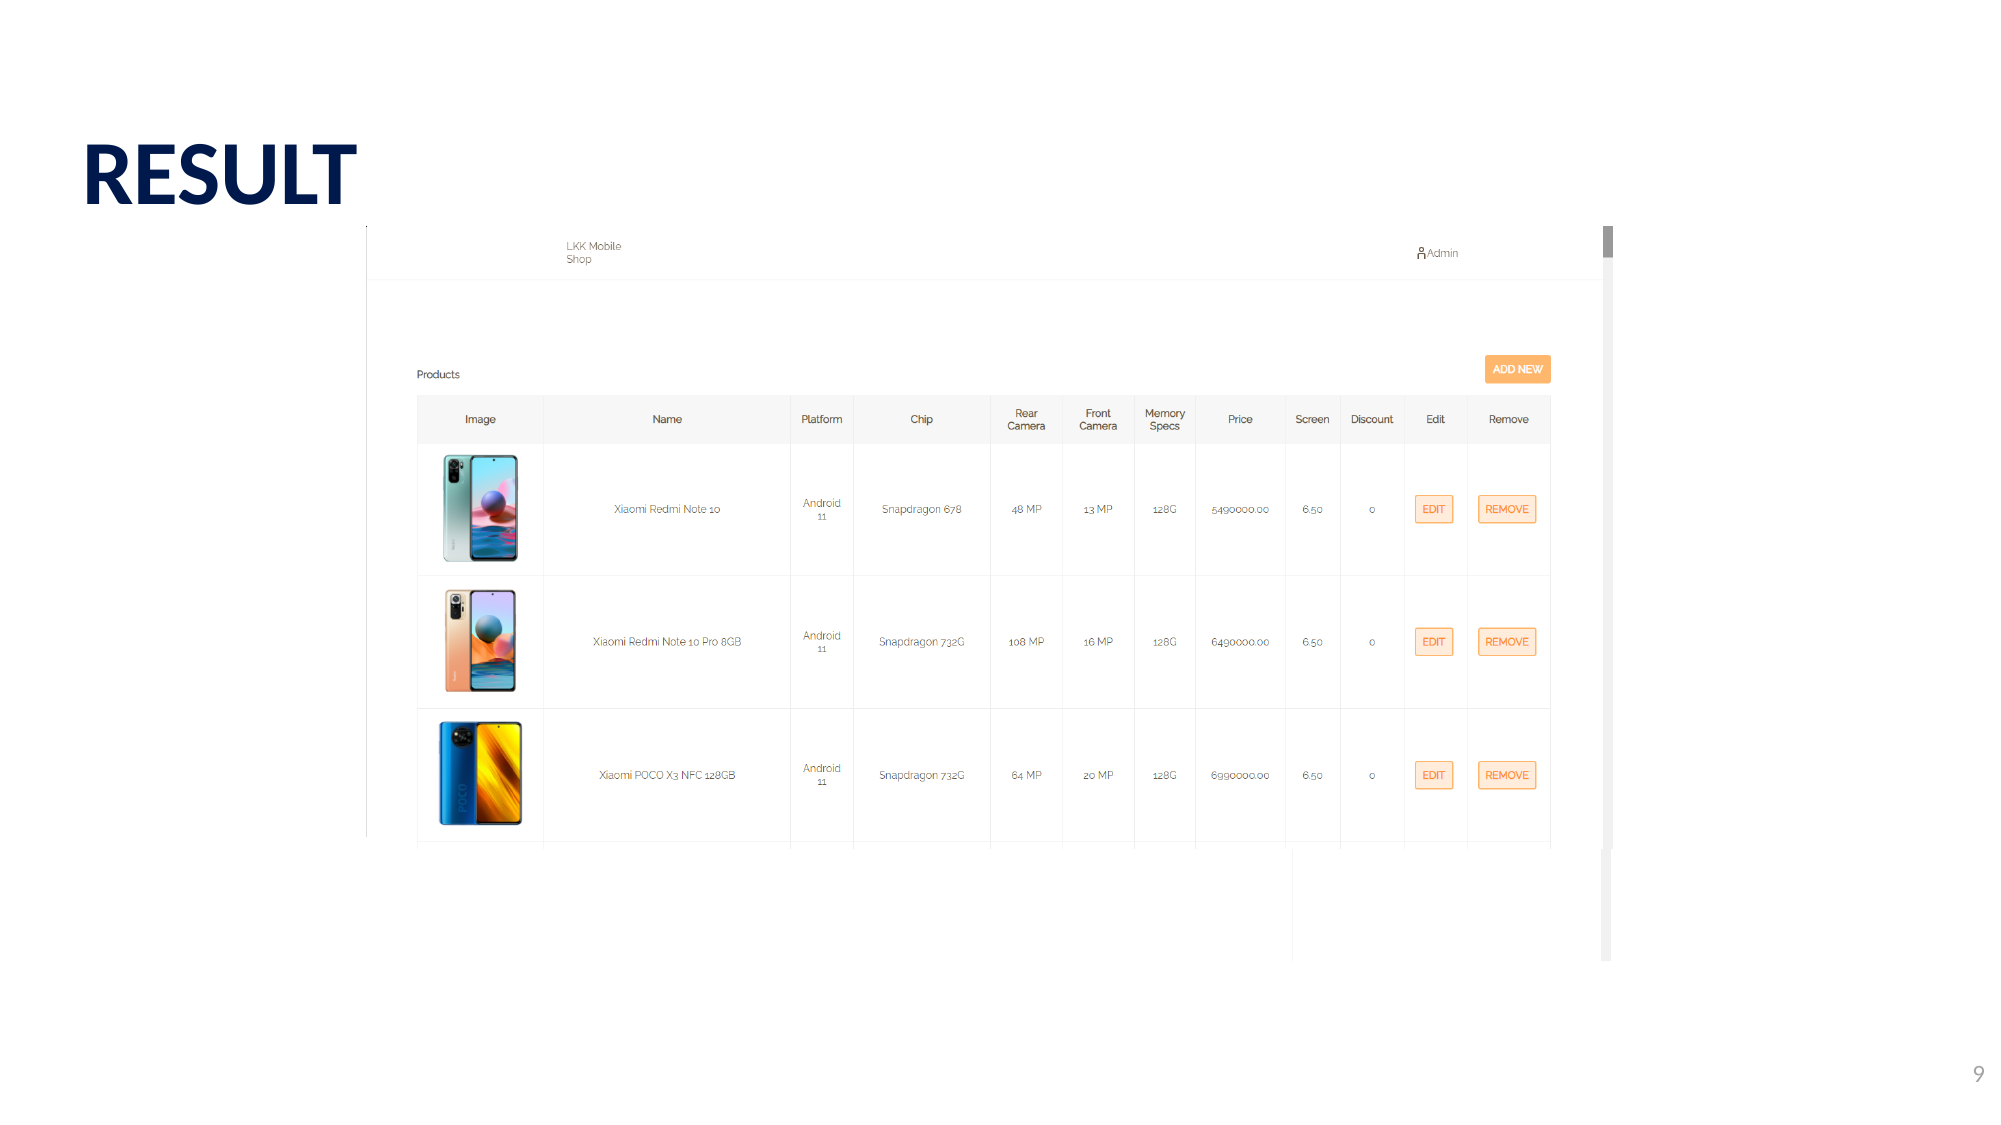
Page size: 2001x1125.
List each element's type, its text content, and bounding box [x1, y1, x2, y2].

picture [366, 226, 1613, 961]
title RESULT [67, 105, 557, 225]
slide_number 9 [1878, 1042, 2000, 1103]
